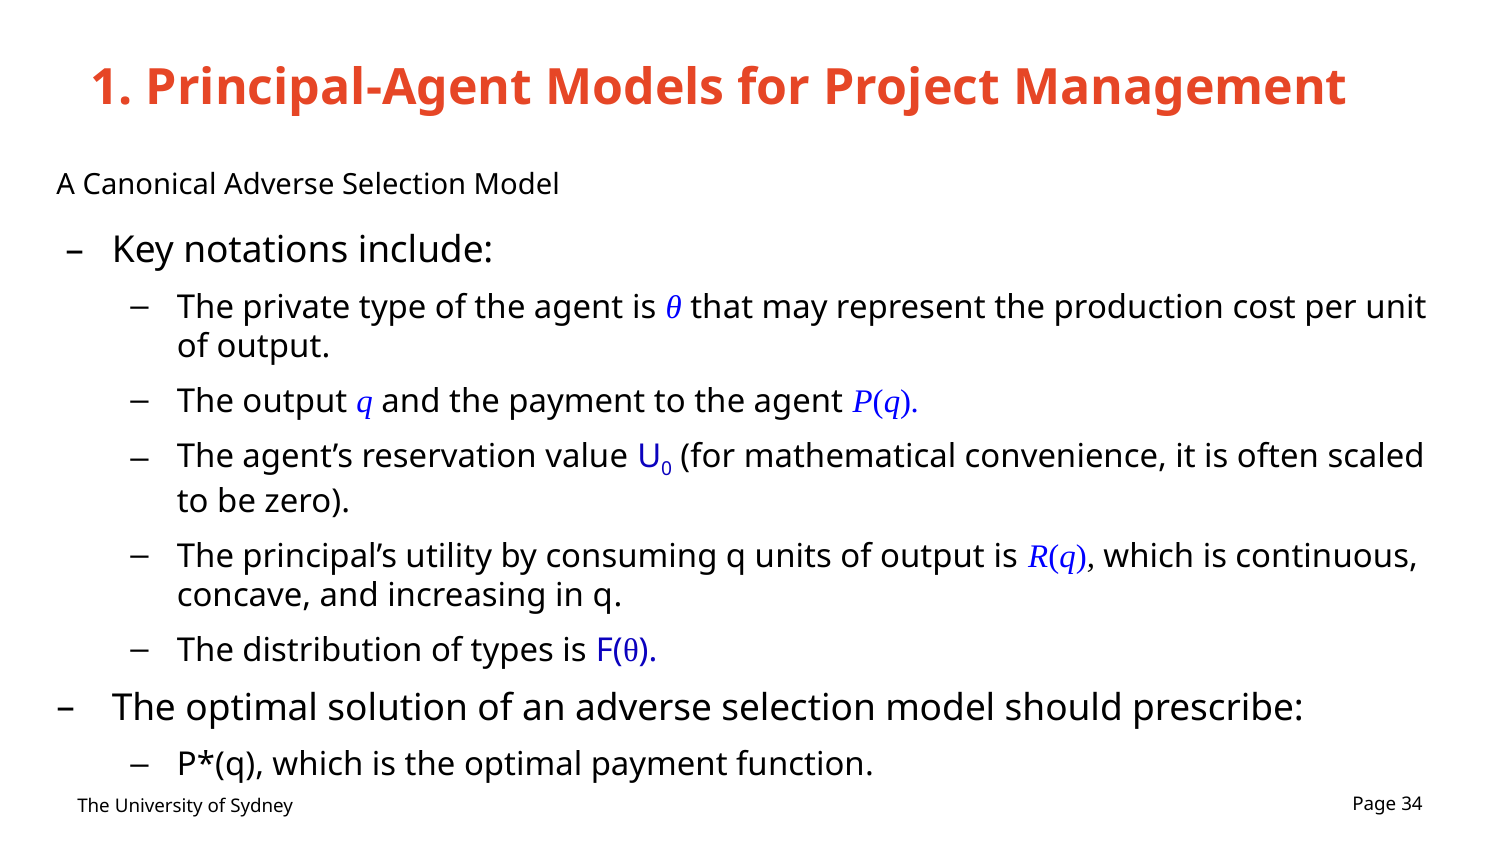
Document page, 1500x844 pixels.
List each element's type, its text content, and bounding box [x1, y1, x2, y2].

list A Canonical Adverse Selection Model [41, 156, 1463, 216]
title 1. Principal-Agent Models for Project Management [75, 14, 1425, 155]
list Key notations include: The private type of the agent is θ that may represent the production cost per unit of output. The output q and the payment to the agent P(q). The agent’s reservation value U0 (for mathematical convenience, it is often scaled to be zero). The principal’s utility by consuming q units of output is R(q), which is continuous, concave, and increasing in q. The distribution of types is F(θ). The optimal solution of an adverse selection model should prescribe: P*(q), which is the optimal payment function. [41, 218, 1463, 794]
